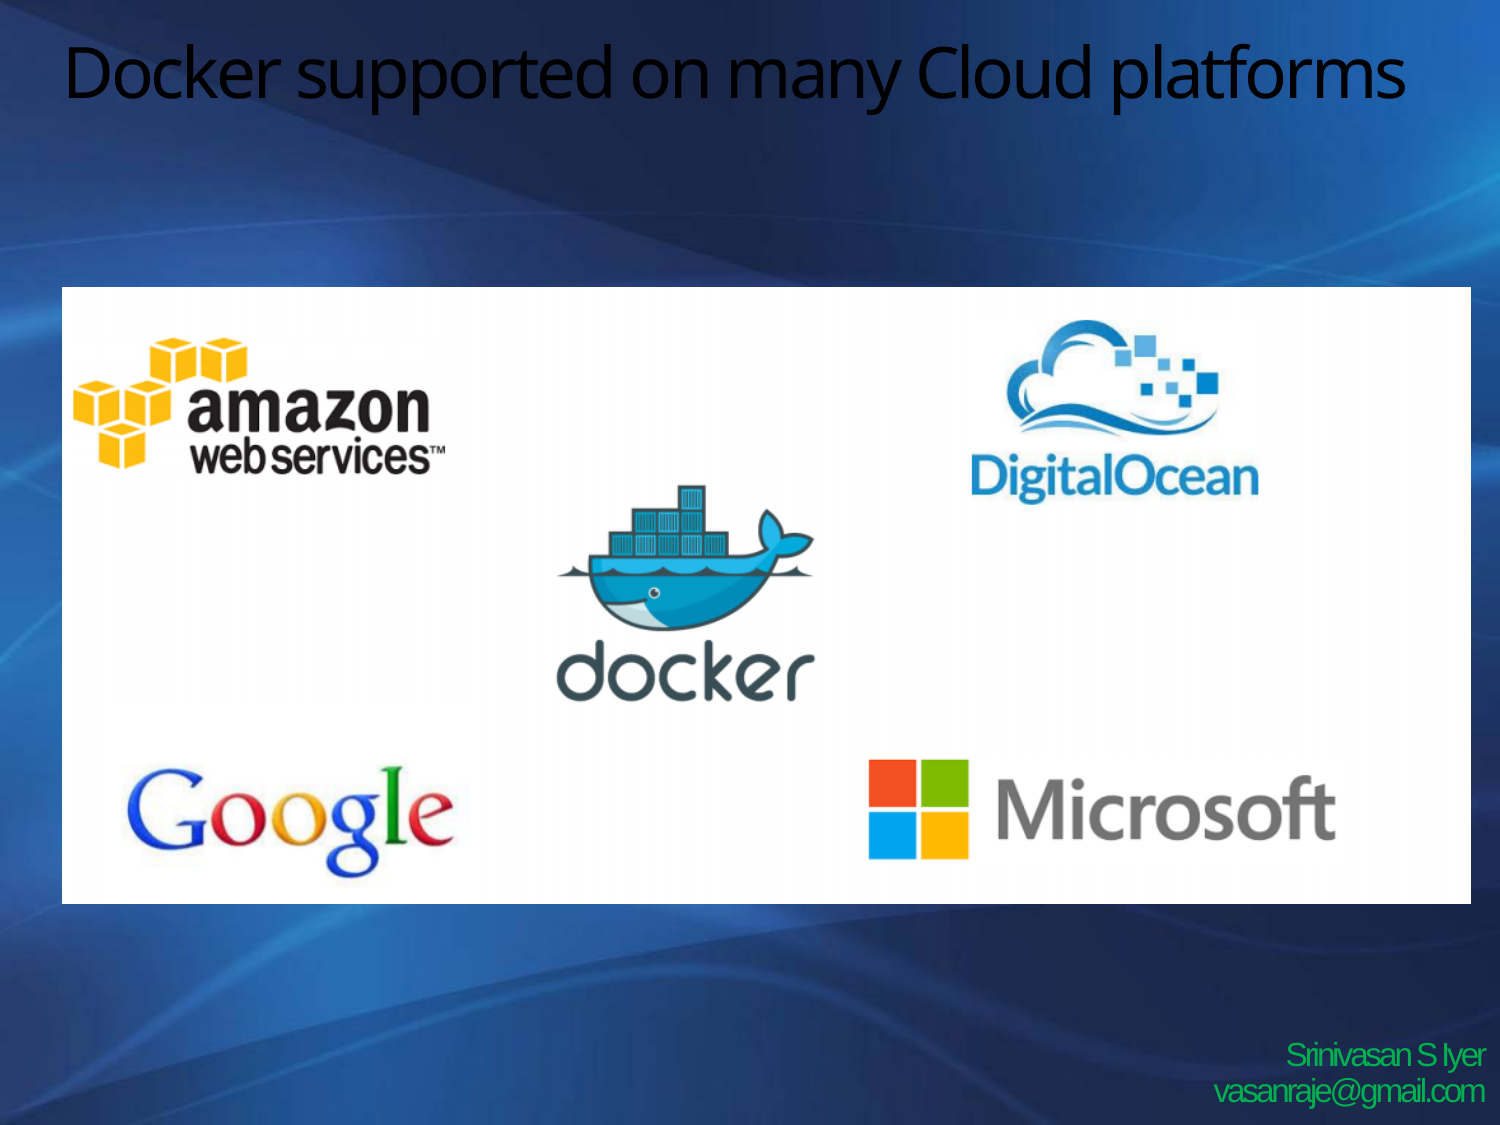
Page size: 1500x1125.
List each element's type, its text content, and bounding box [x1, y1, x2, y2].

title Docker supported on many Cloud platforms [62, 37, 1438, 147]
picture [0, 0, 1500, 1125]
